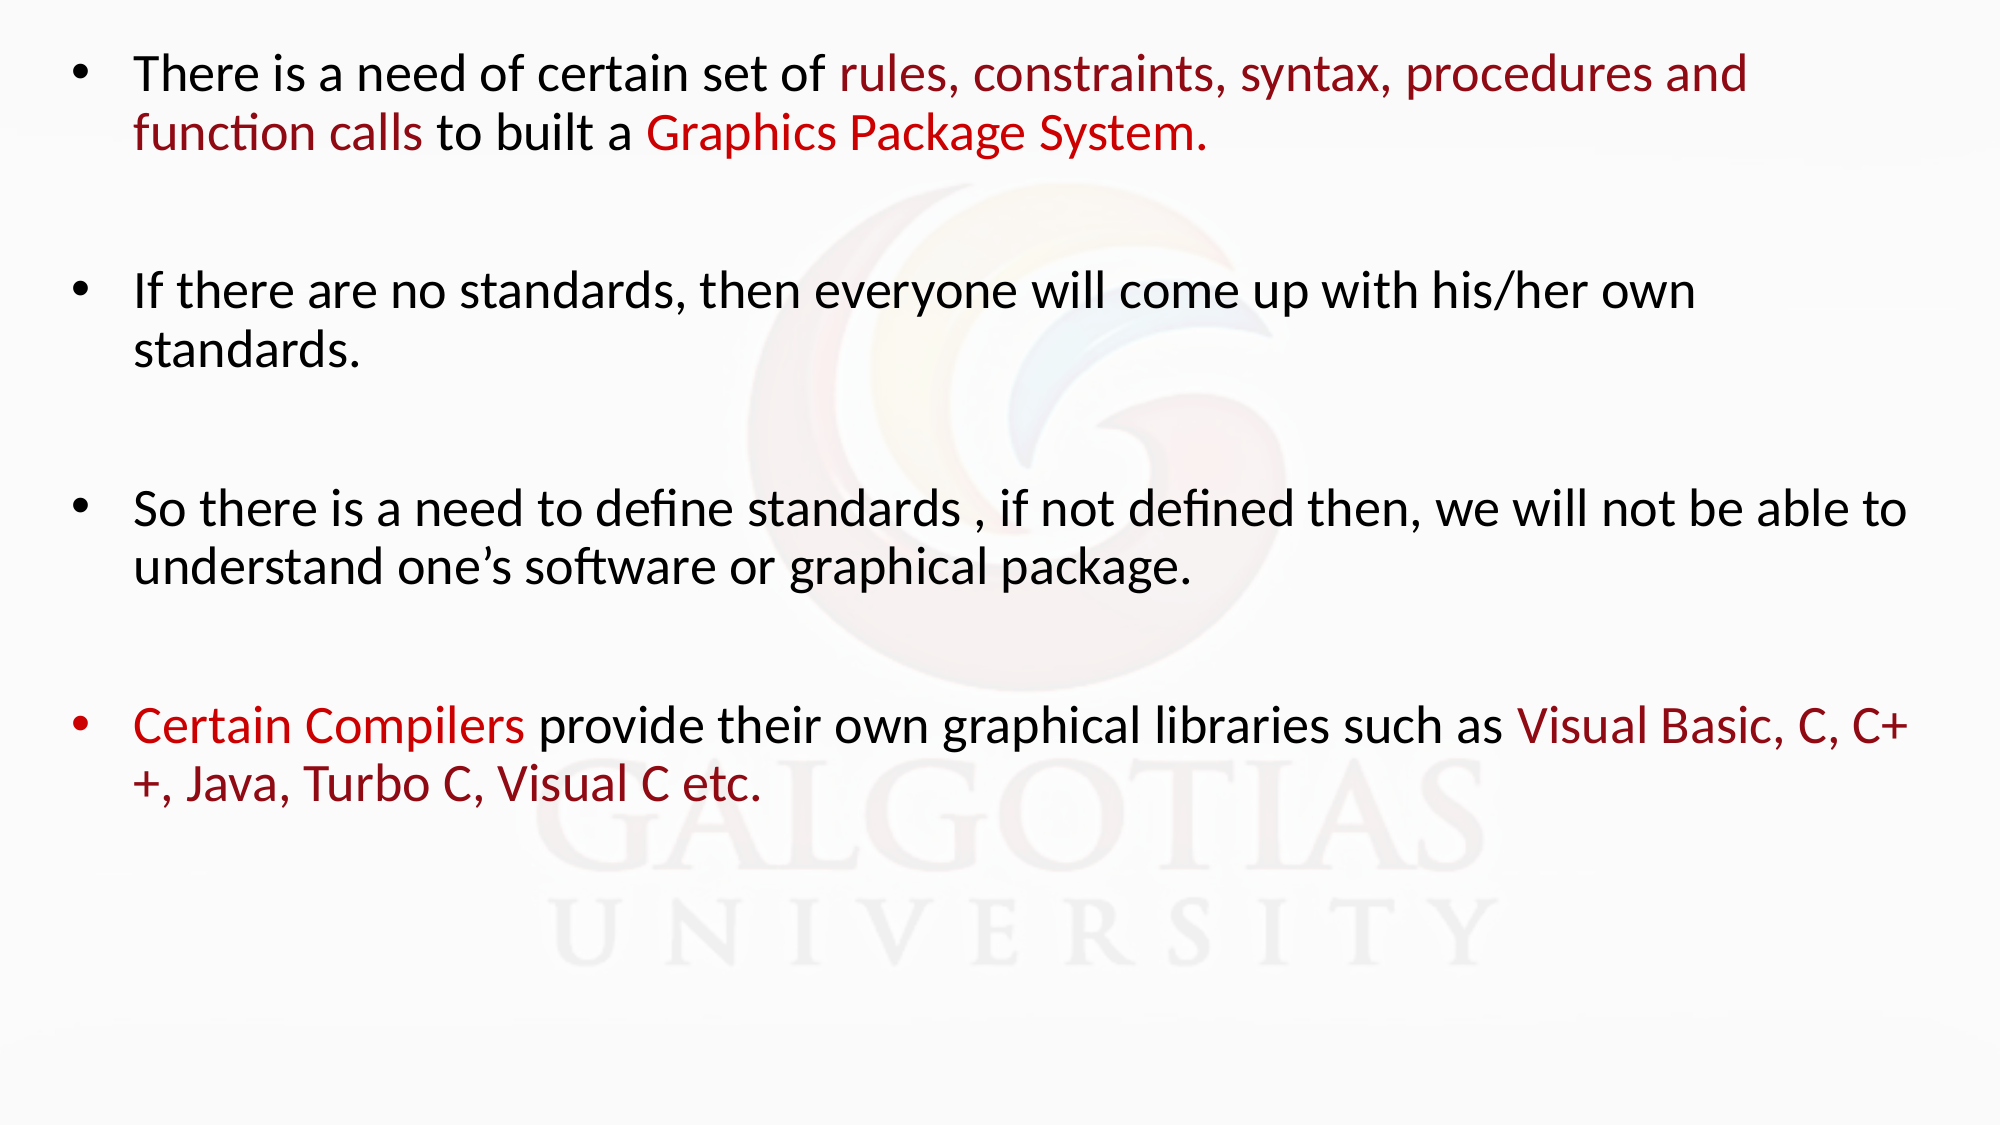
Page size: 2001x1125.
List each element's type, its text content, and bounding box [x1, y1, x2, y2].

list There is a need of certain set of rules, constraints, syntax, procedures and function calls to built a Graphics Package System. If there are no standards, then everyone will come up with his/her own standards. So there is a need to define standards , if not defined then, we will not be able to understand one’s software or graphical package. Certain Compilers provide their own graphical libraries such as Visual Basic, C, C++, Java, Turbo C, Visual C etc. [50, 37, 1934, 1075]
